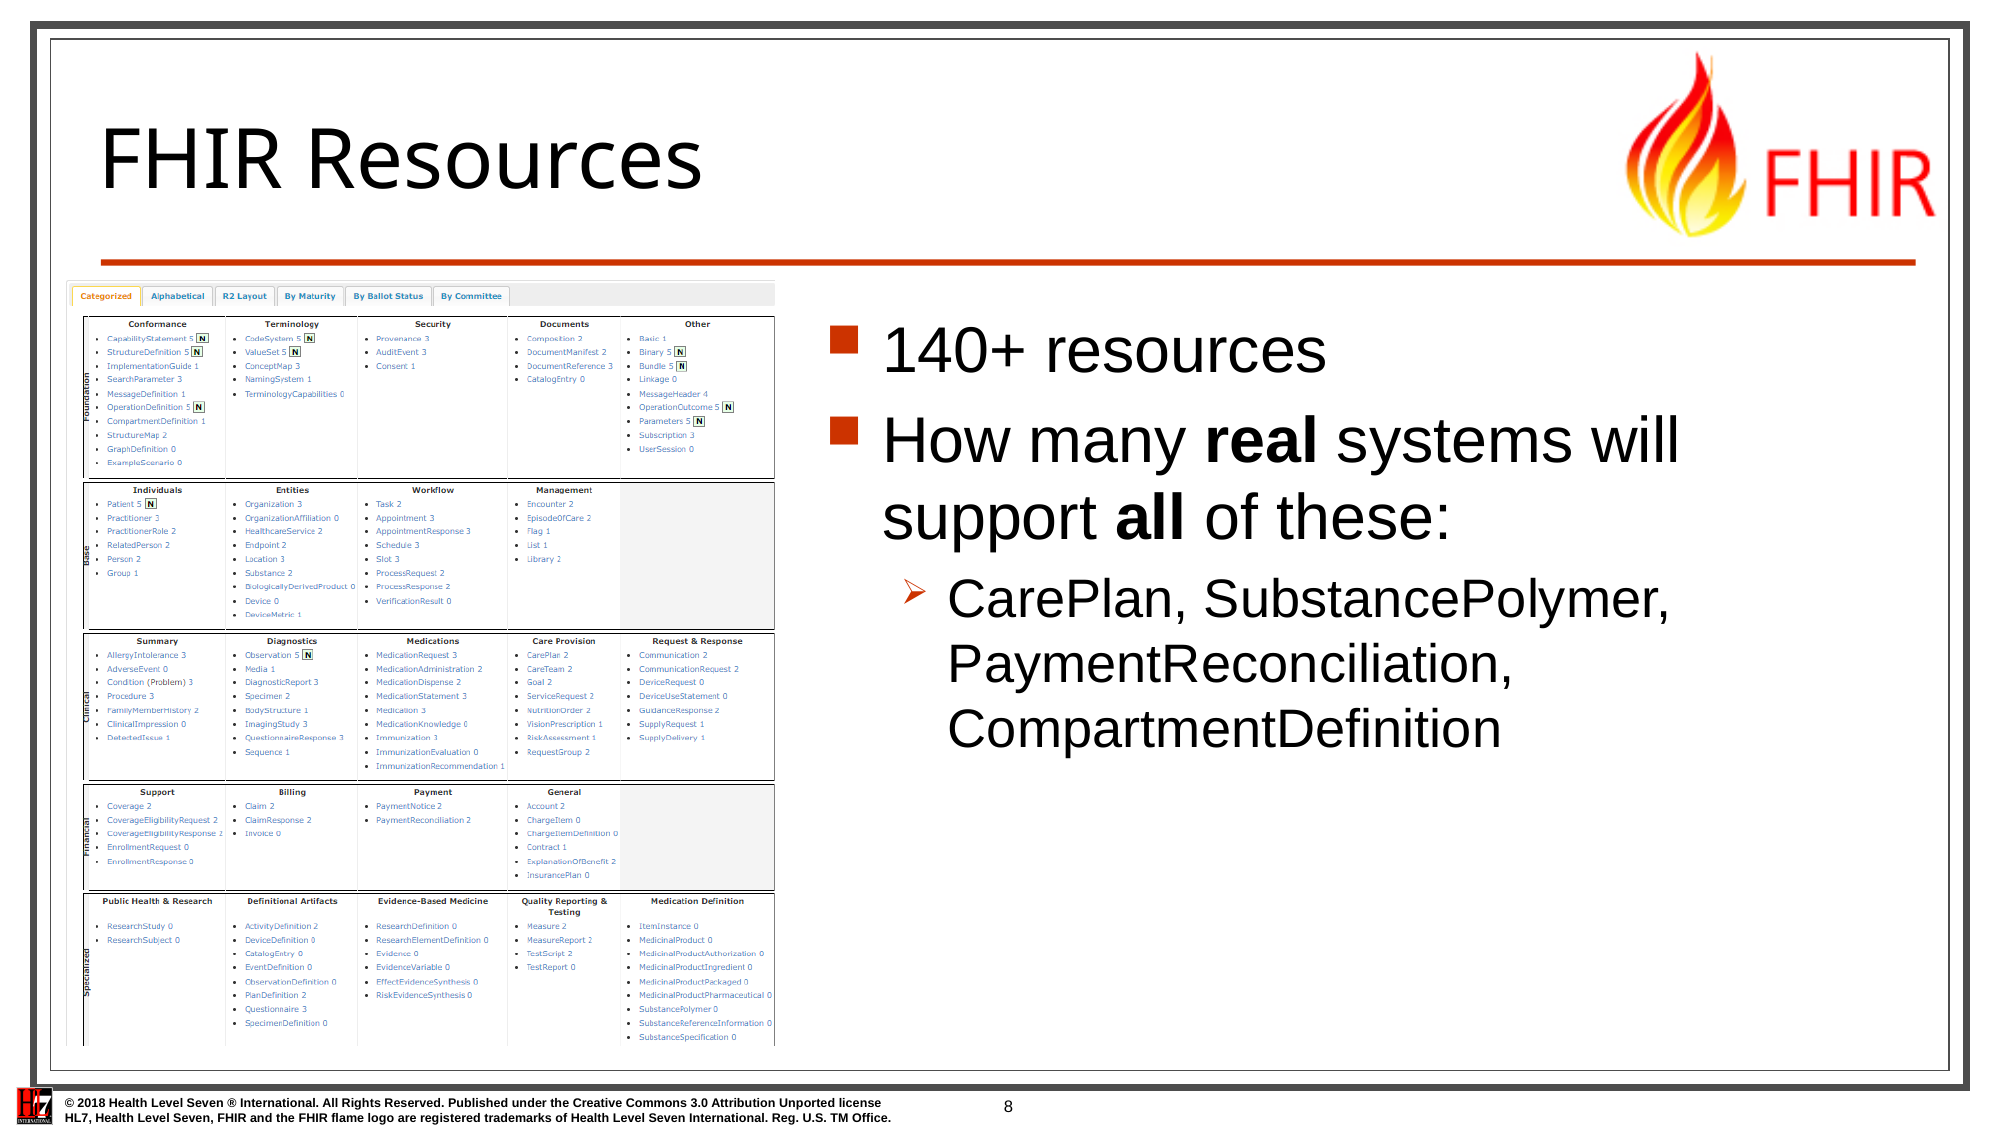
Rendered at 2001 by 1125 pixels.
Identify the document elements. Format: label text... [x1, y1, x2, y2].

picture [1613, 41, 1948, 247]
title FHIR Resources [83, 77, 1614, 213]
picture [16, 1087, 53, 1125]
slide_number 8 [949, 1087, 1067, 1125]
list 140+ resources How many real systems will support all of these: CarePlan, SubstancePolymer, PaymentReconciliation, CompartmentDefinition [810, 299, 1917, 1026]
picture [66, 279, 776, 1046]
